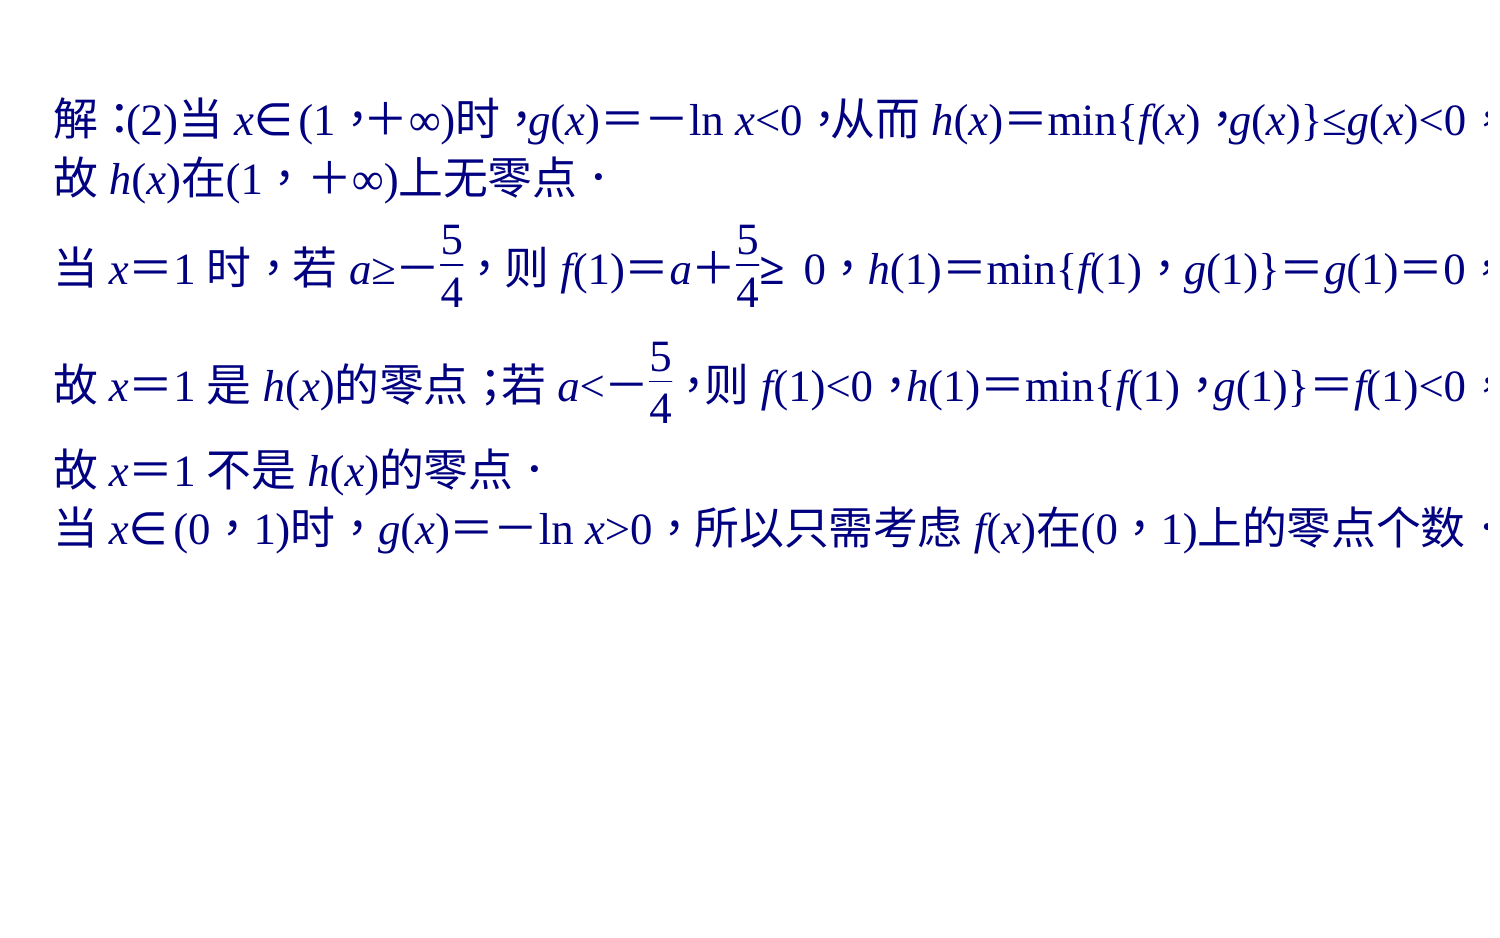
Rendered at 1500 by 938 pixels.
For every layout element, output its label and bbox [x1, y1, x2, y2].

text_box [52, 90, 1492, 576]
